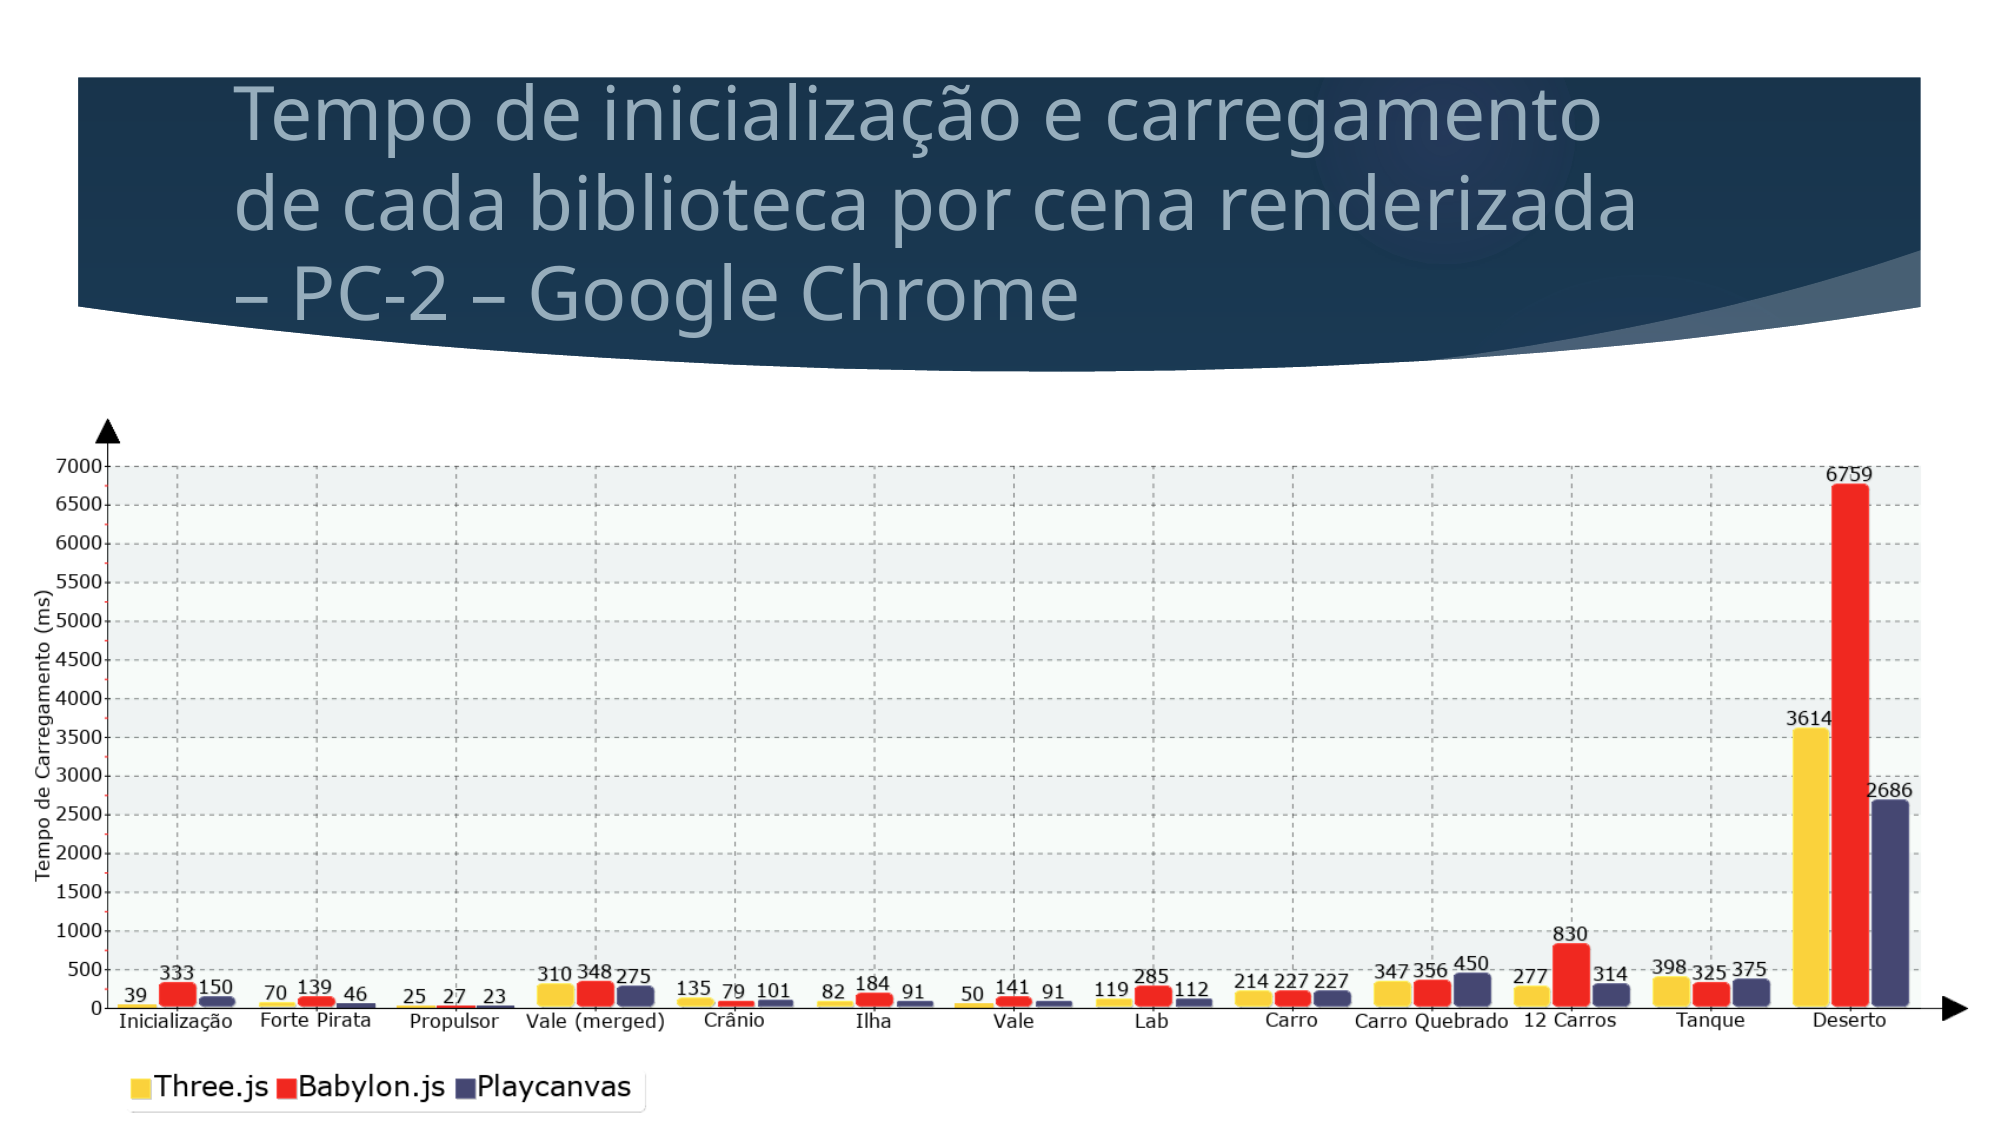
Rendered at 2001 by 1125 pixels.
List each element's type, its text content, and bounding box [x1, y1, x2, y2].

title Tempo de inicialização e carregamento de cada biblioteca por cena renderizada – PC-2 – Google Chrome [219, 141, 1657, 258]
picture [13, 407, 2000, 1114]
